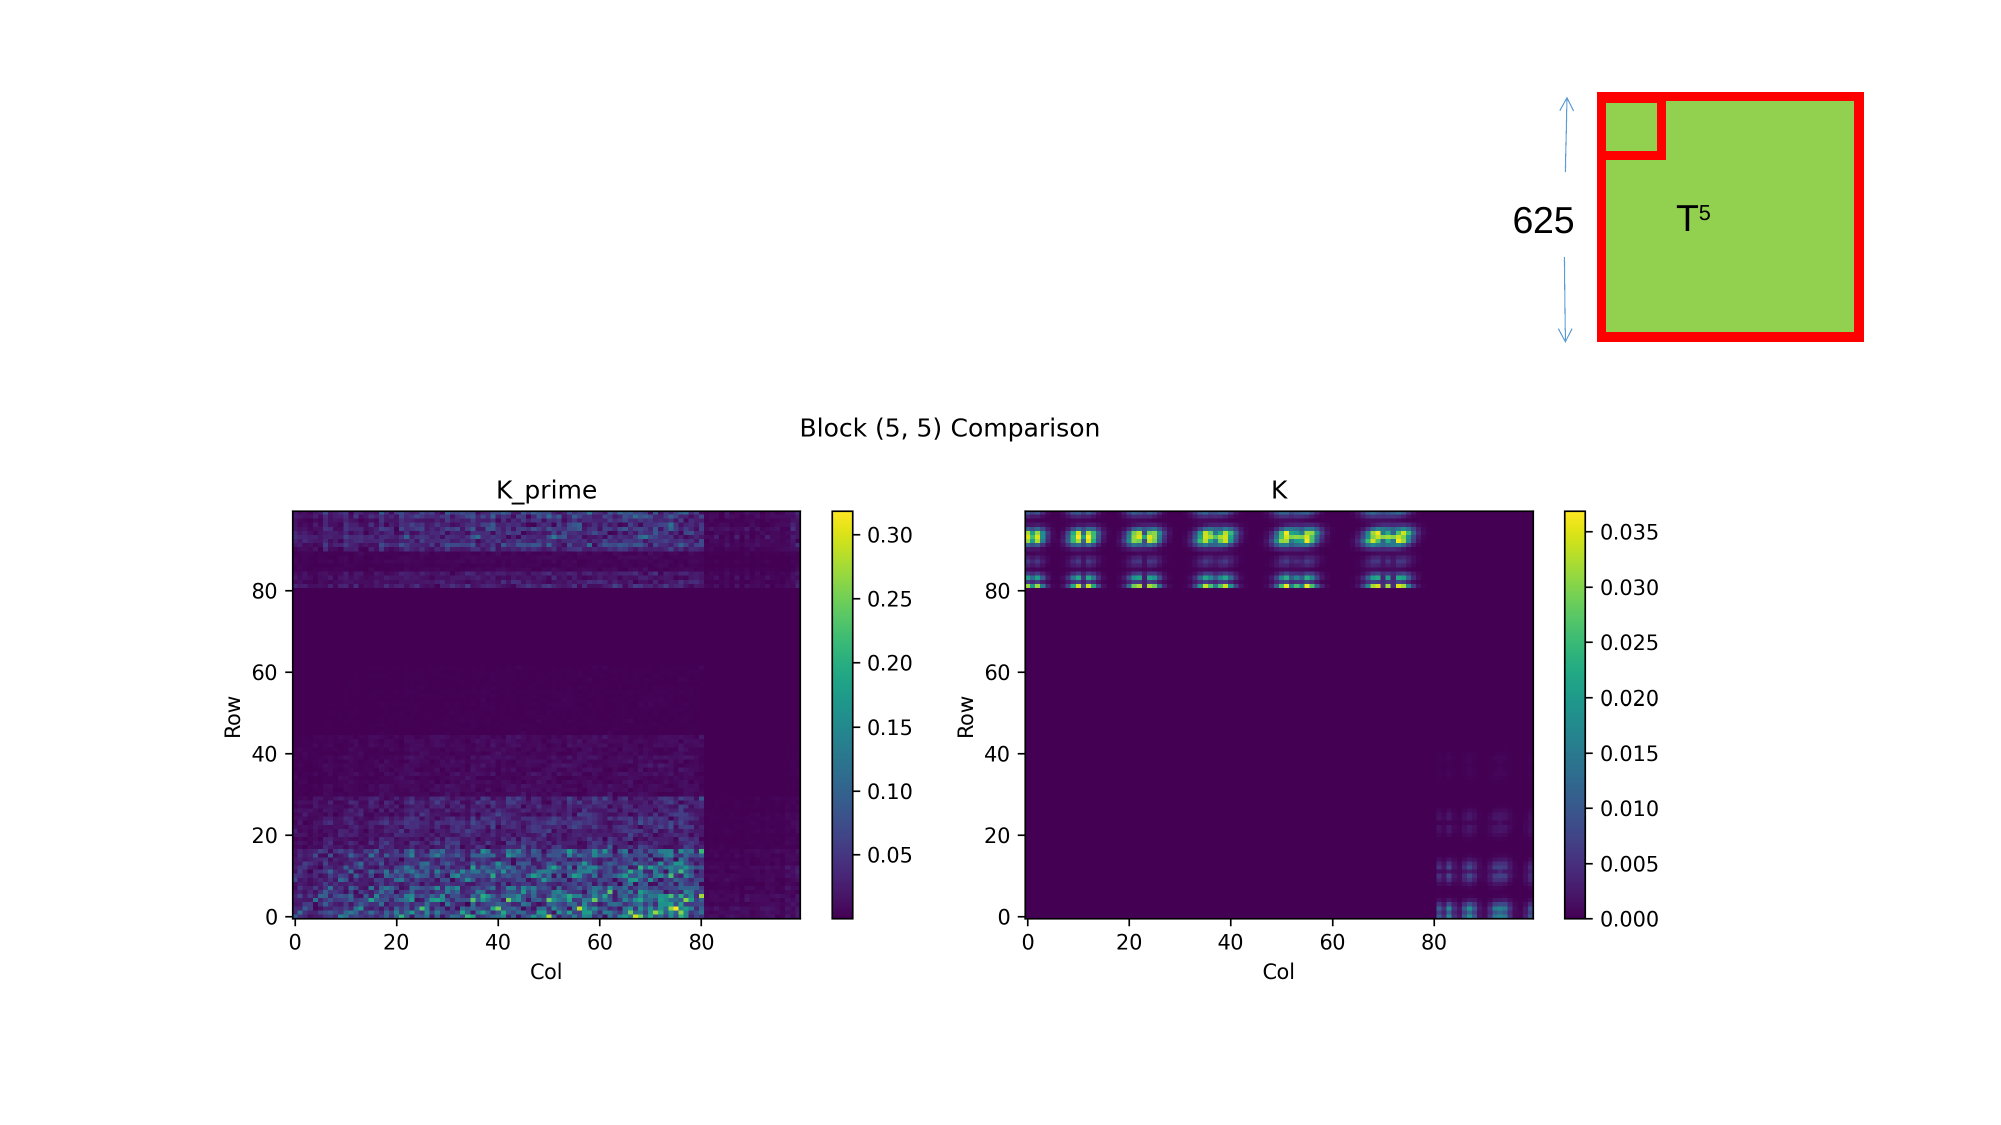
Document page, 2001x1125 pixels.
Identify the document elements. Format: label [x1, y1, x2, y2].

text_box [1497, 96, 1860, 343]
picture [199, 405, 1700, 1006]
